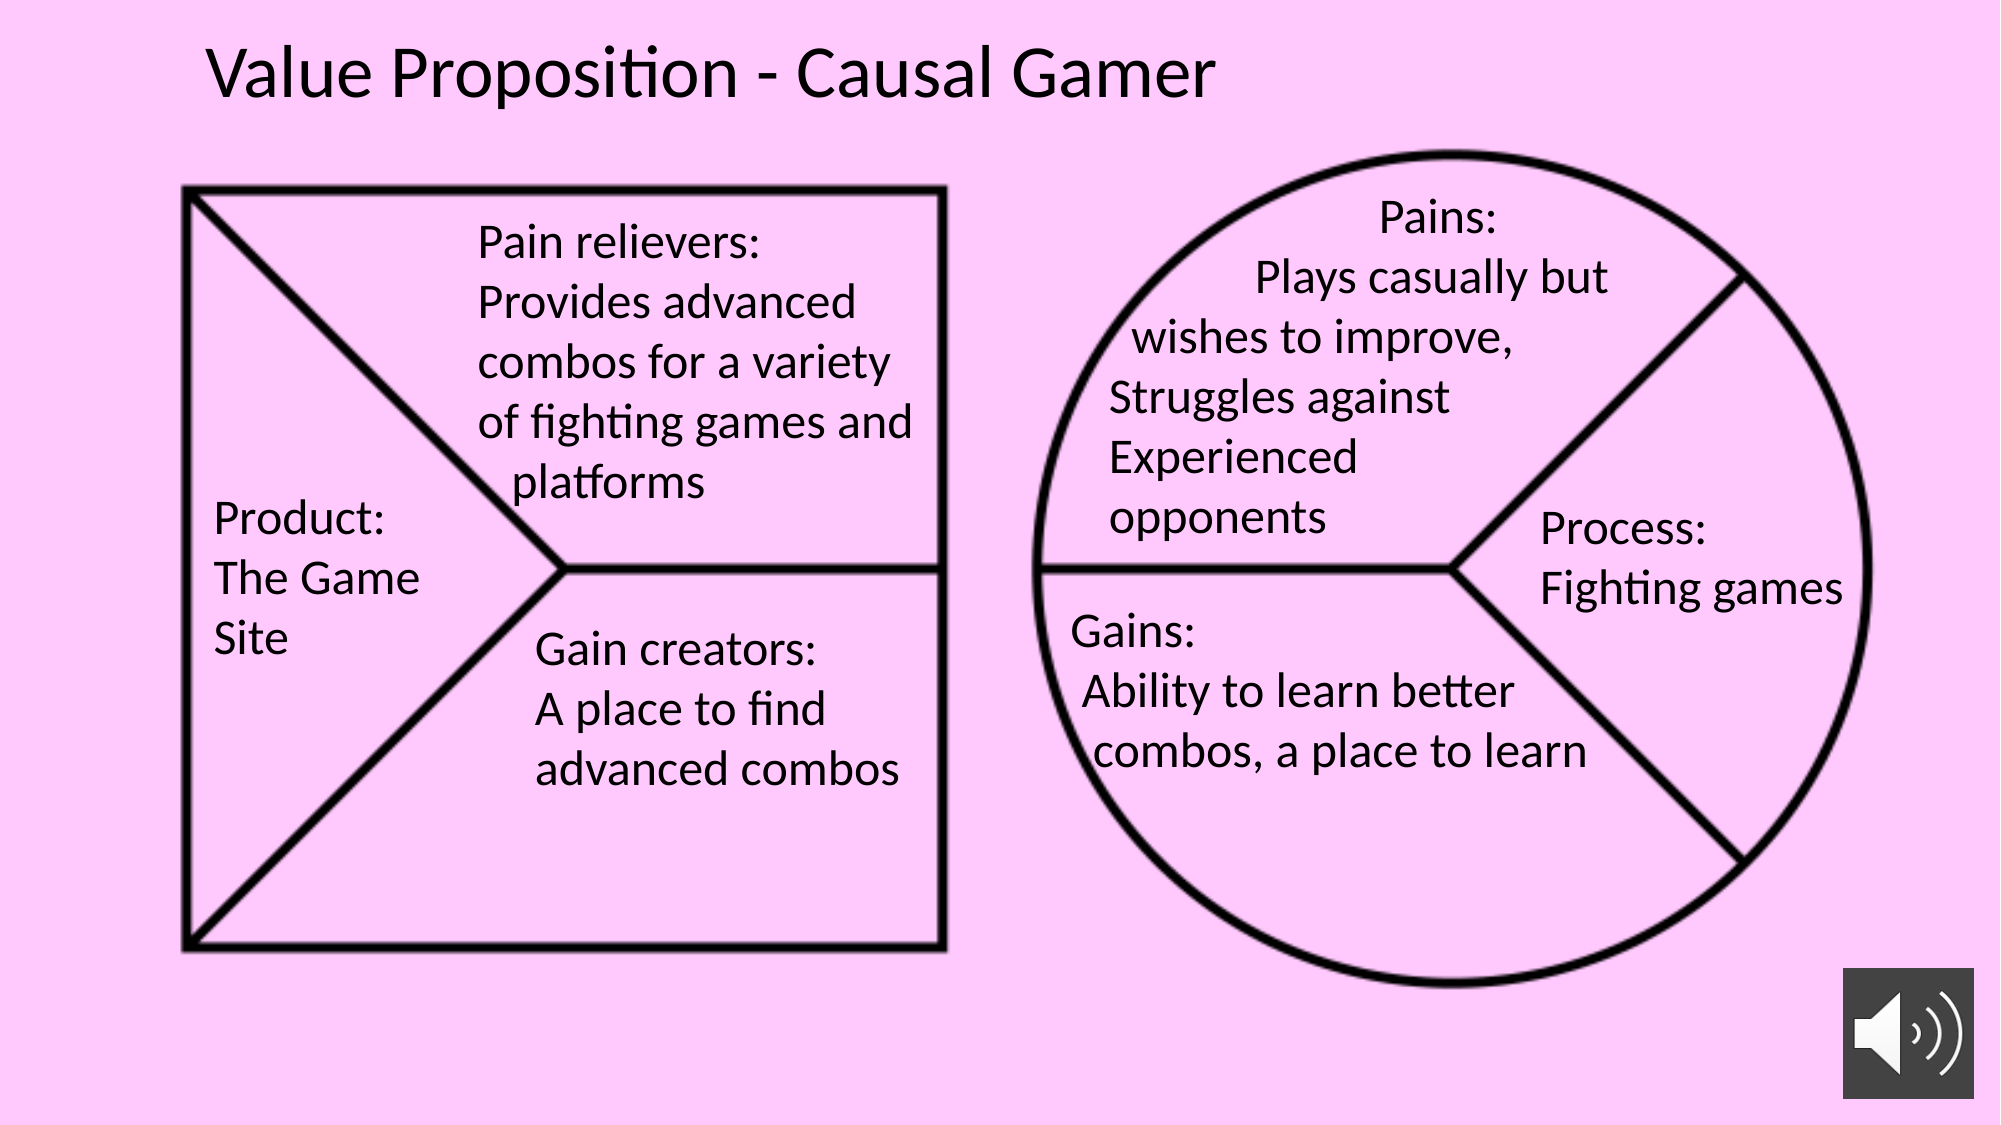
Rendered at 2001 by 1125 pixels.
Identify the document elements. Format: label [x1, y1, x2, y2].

picture [1841, 966, 1975, 1100]
list [0, 0, 2000, 1125]
